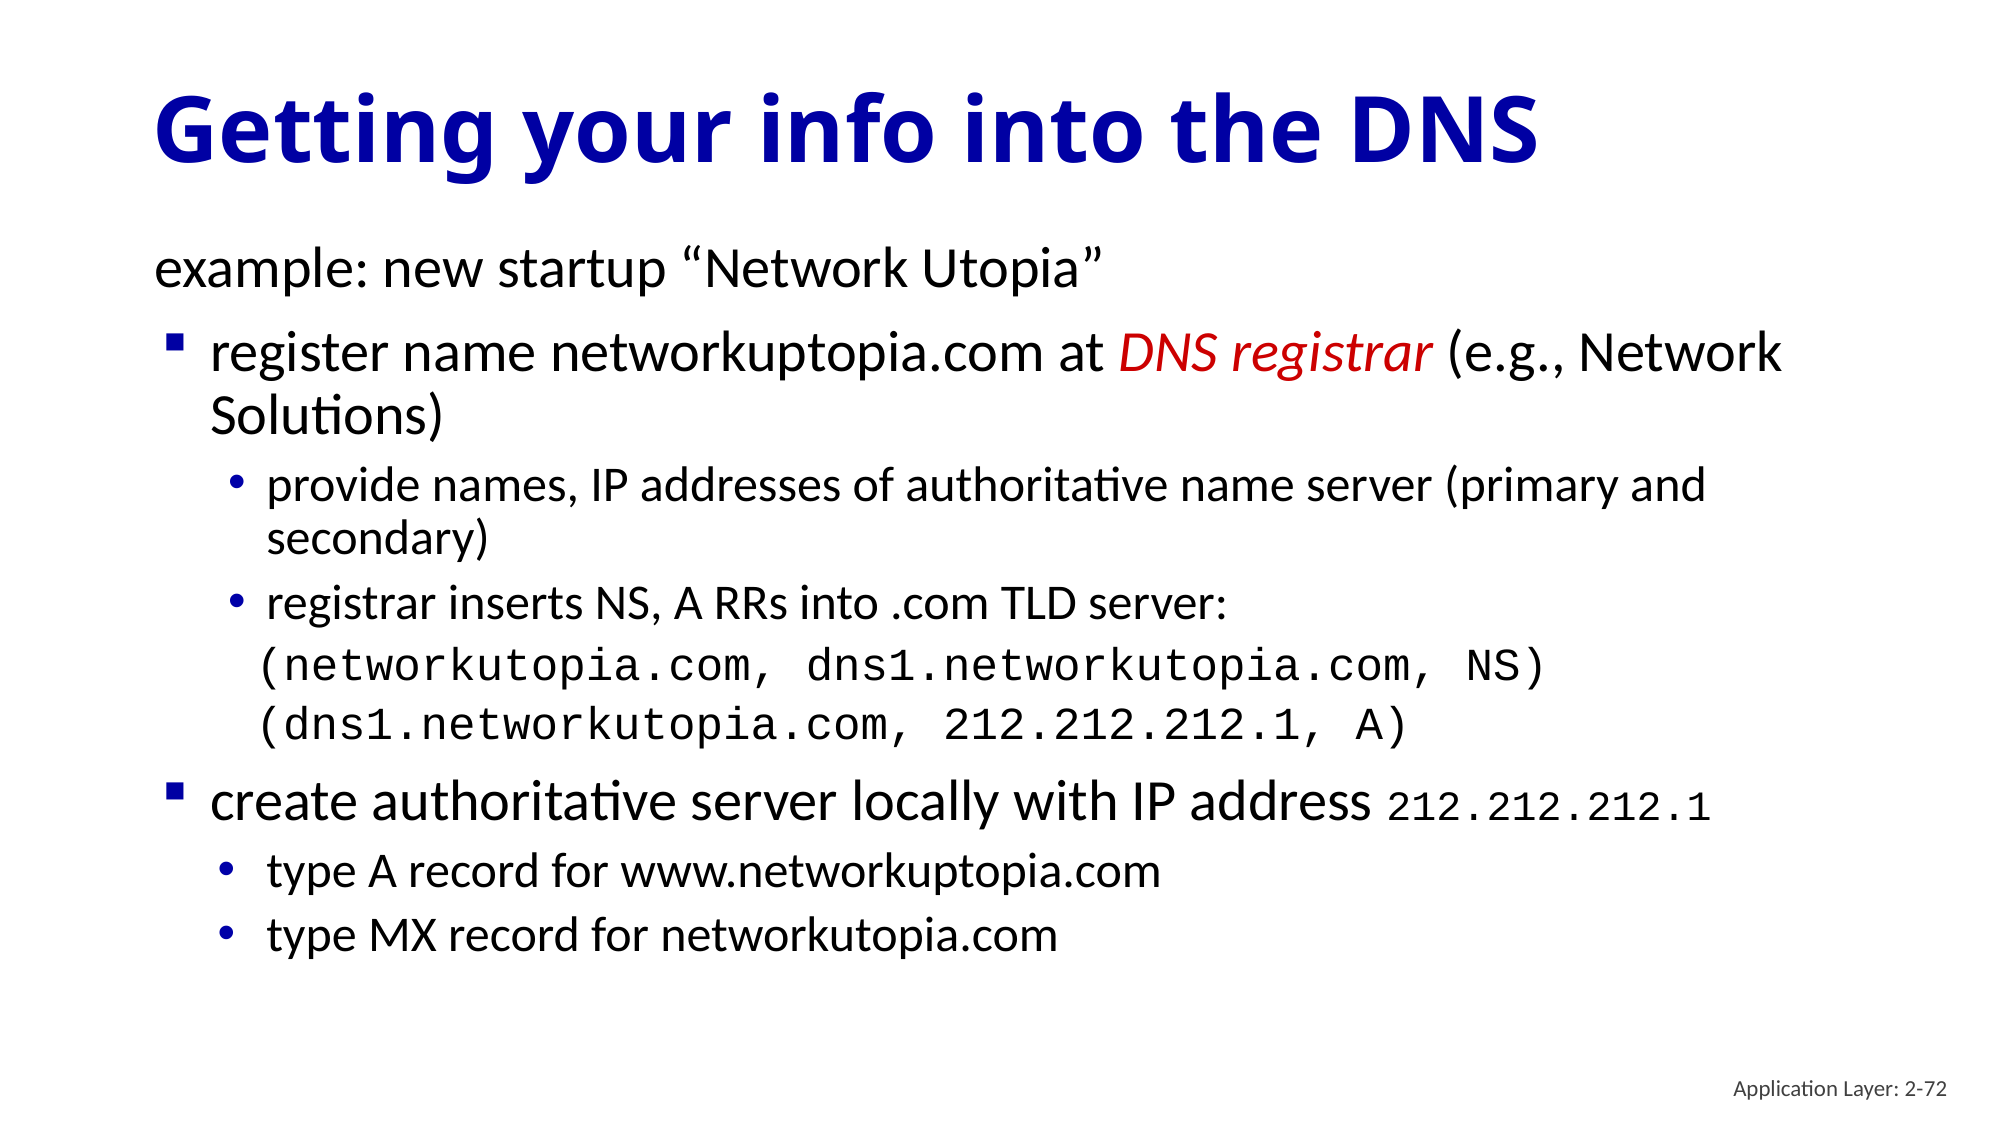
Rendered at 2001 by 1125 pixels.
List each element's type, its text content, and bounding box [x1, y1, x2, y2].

text_box example: new startup “Network Utopia” register name networkuptopia.com at DNS registrar (e.g., Network Solutions) provide names, IP addresses of authoritative name server (primary and secondary) registrar inserts NS, A RRs into .com TLD server: (networkutopia.com, dns1.networkutopia.com, NS) (dns1.networkutopia.com, 212.212.212.1, A) create authoritative server locally with IP address 212.212.212.1 type A record for www.networkuptopia.com type MX record for networkutopia.com [137, 230, 1820, 993]
title Getting your info into the DNS [137, 59, 1863, 207]
slide_number Application Layer: 2- [1512, 1056, 1963, 1117]
